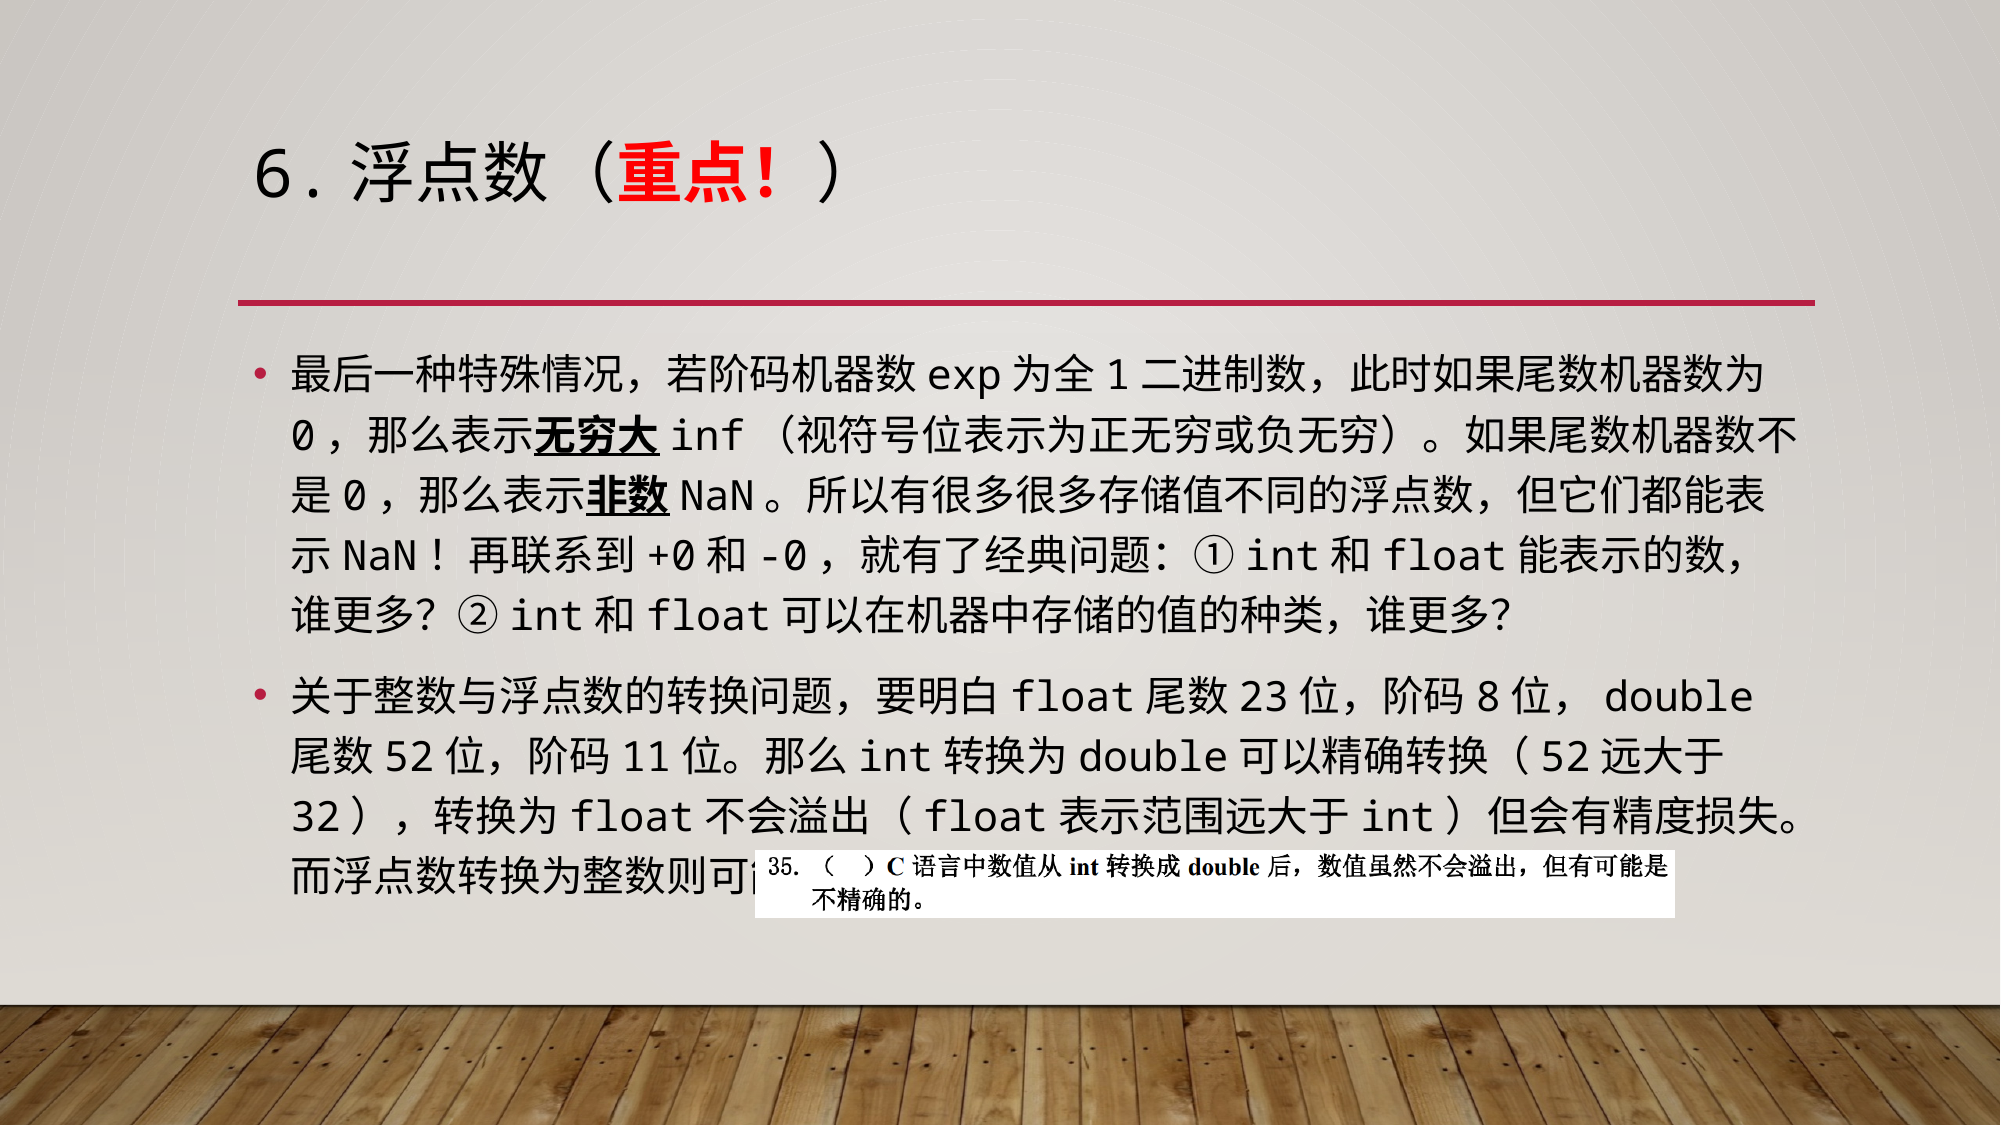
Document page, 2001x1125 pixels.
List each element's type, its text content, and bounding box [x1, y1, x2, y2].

list 最后一种特殊情况，若阶码机器数exp为全1二进制数，此时如果尾数机器数为0，那么表示无穷大inf（视符号位表示为正无穷或负无穷）。如果尾数机器数不是0，那么表示非数NaN。所以有很多很多存储值不同的浮点数，但它们都能表示NaN！再联系到+0和-0，就有了经典问题：①int和float能表示的数，谁更多？②int和float可以在机器中存储的值的种类，谁更多？ 关于整数与浮点数的转换问题，要明白float尾数23位，阶码8位，double尾数52位，阶码11位。那么int转换为double可以精确转换（52远大于32），转换为float不会溢出（float表示范围远大于int）但会有精度损失。而浮点数转换为整数则可能会产生溢出！ [238, 330, 1814, 942]
picture [755, 850, 1675, 919]
picture [0, 1005, 2000, 1125]
title 6.浮点数（重点！） [238, 131, 1814, 305]
